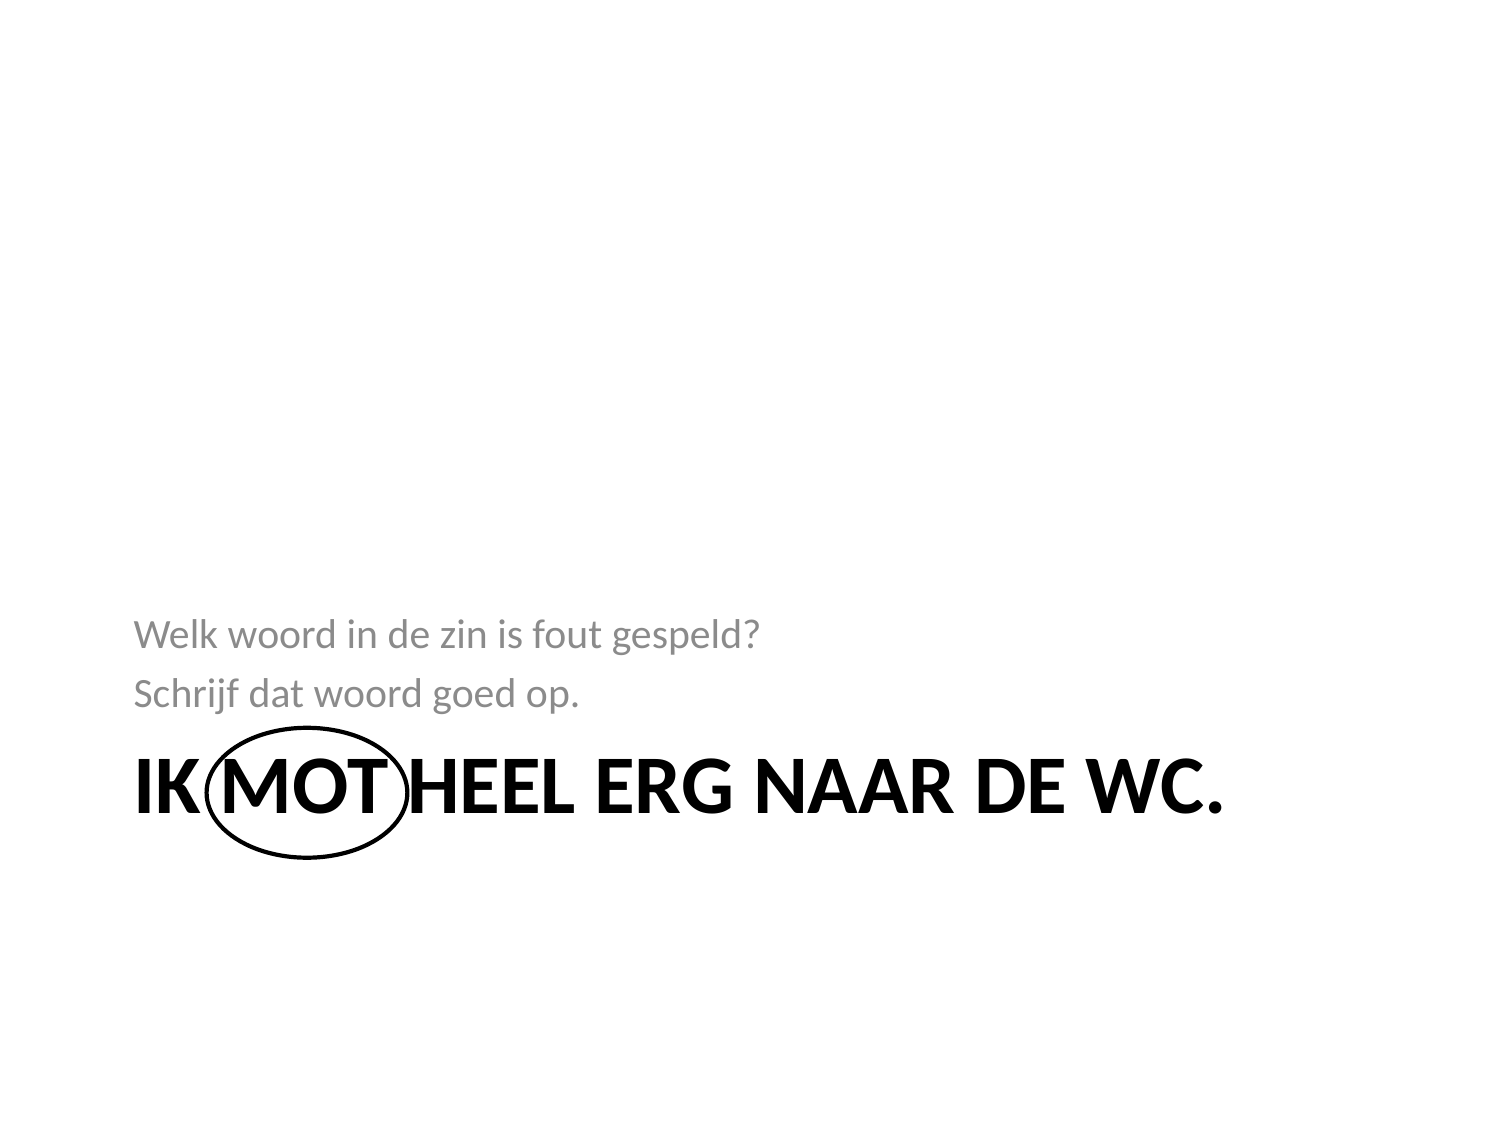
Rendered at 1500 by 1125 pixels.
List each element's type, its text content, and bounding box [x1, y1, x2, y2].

title Ik mot heel erg naar de wc. [118, 723, 1394, 947]
list Welk woord in de zin is fout gespeld? Schrijf dat woord goed op. [118, 476, 1394, 723]
text_box [204, 725, 410, 860]
